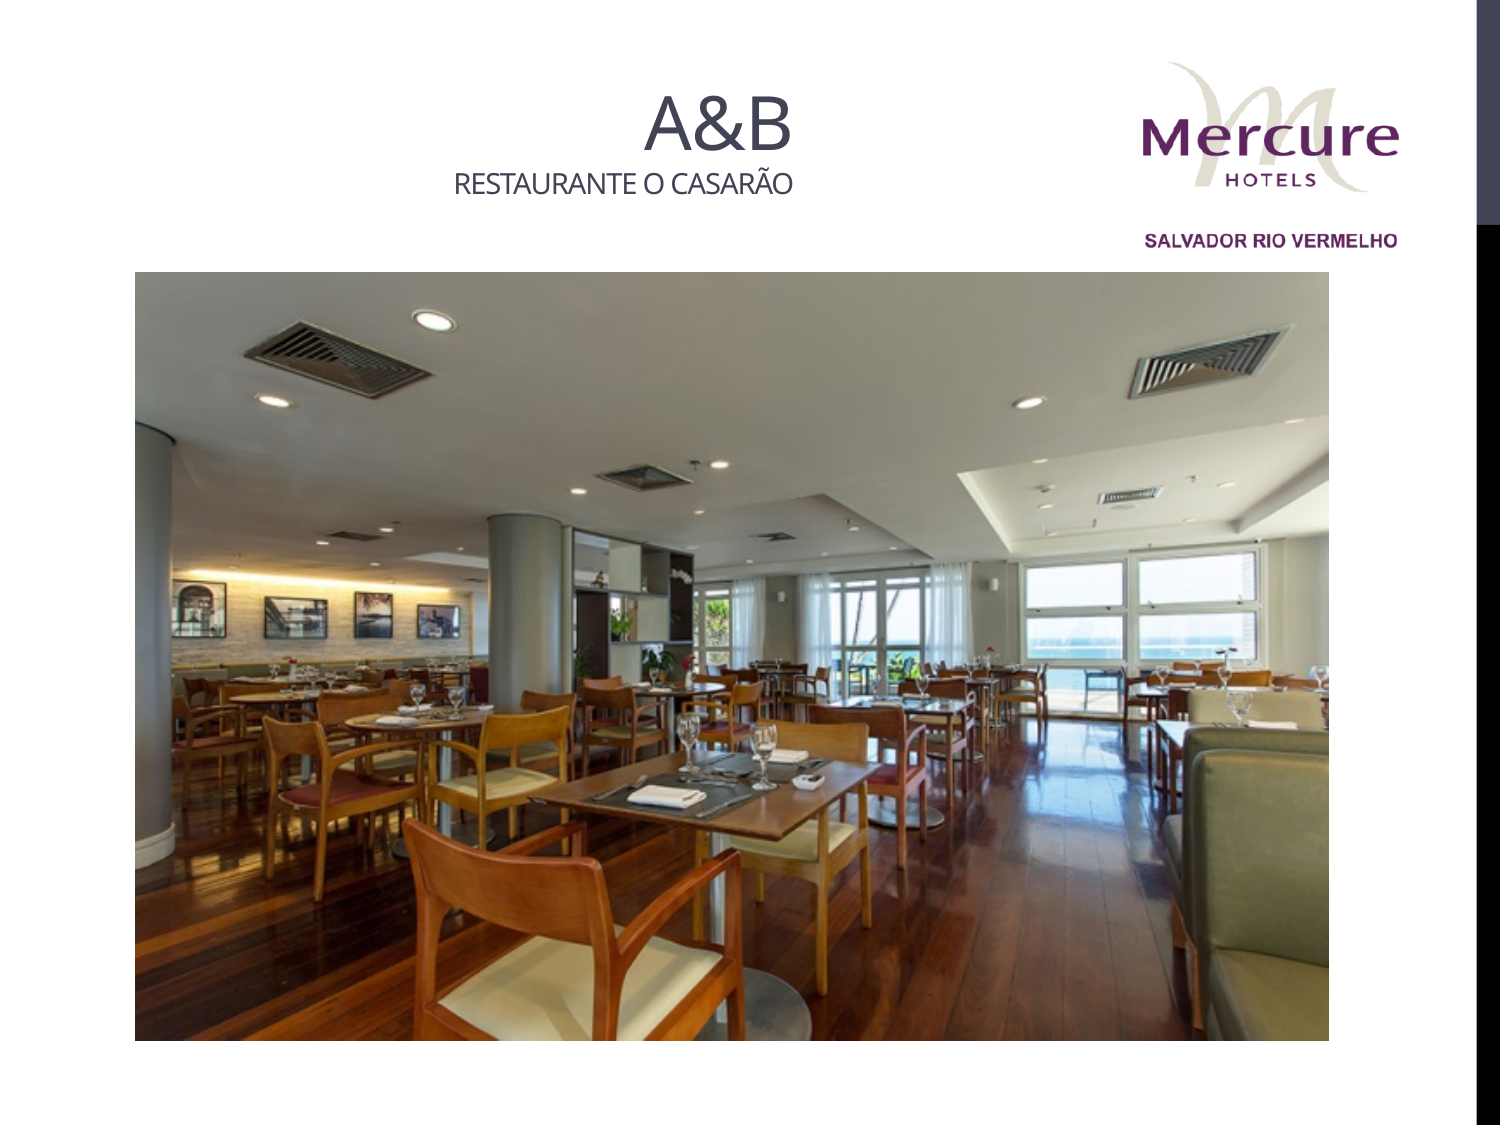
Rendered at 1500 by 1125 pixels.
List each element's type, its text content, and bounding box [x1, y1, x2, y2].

picture [135, 0, 1461, 1041]
title A&B Restaurante O Casarão [41, 42, 809, 209]
